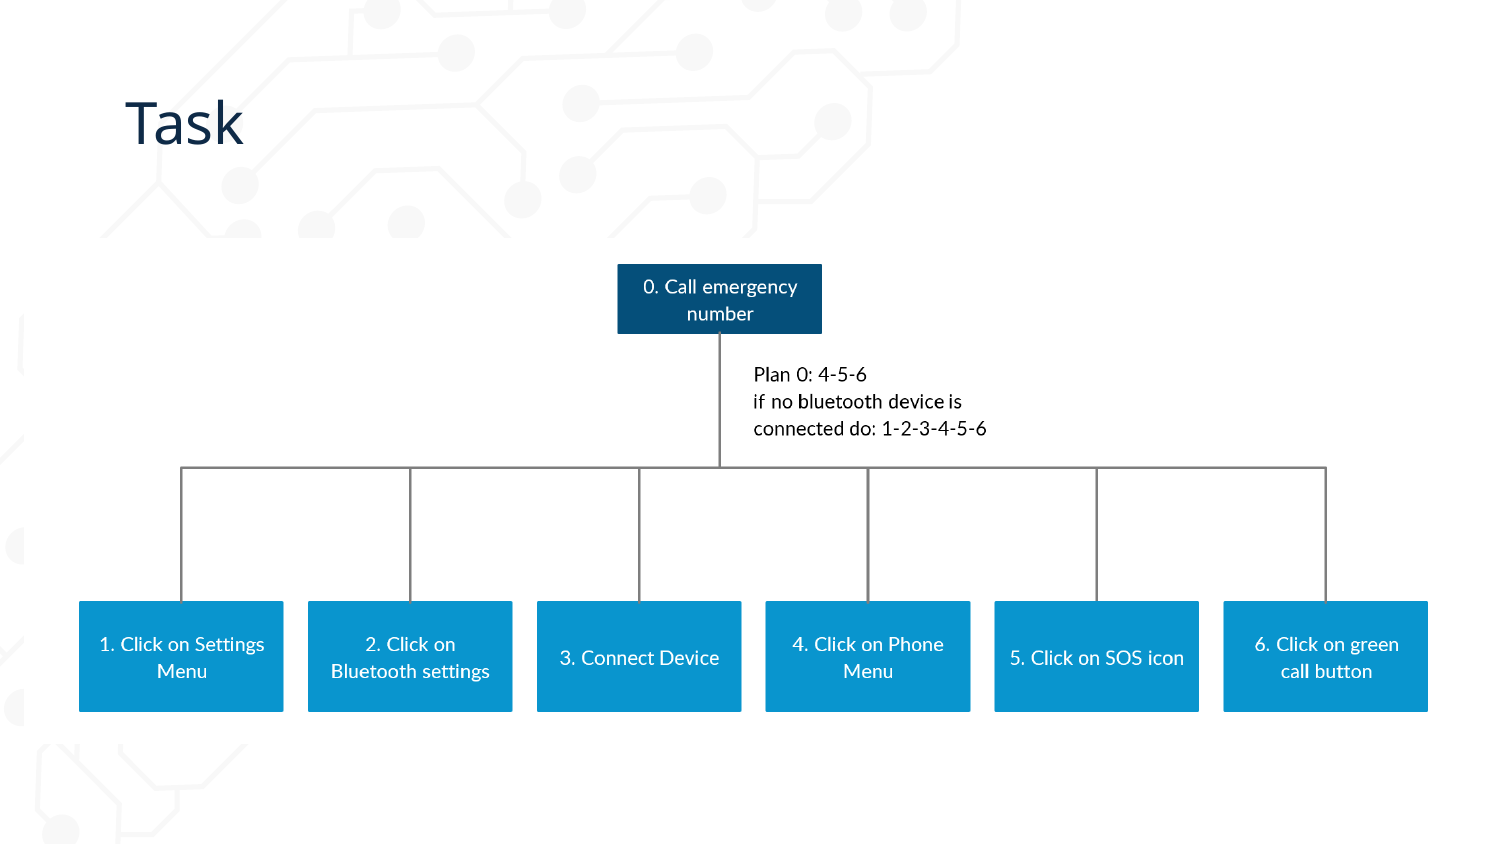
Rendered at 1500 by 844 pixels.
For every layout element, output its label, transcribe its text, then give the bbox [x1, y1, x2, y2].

picture [24, 238, 1476, 744]
title Task [110, 71, 889, 166]
